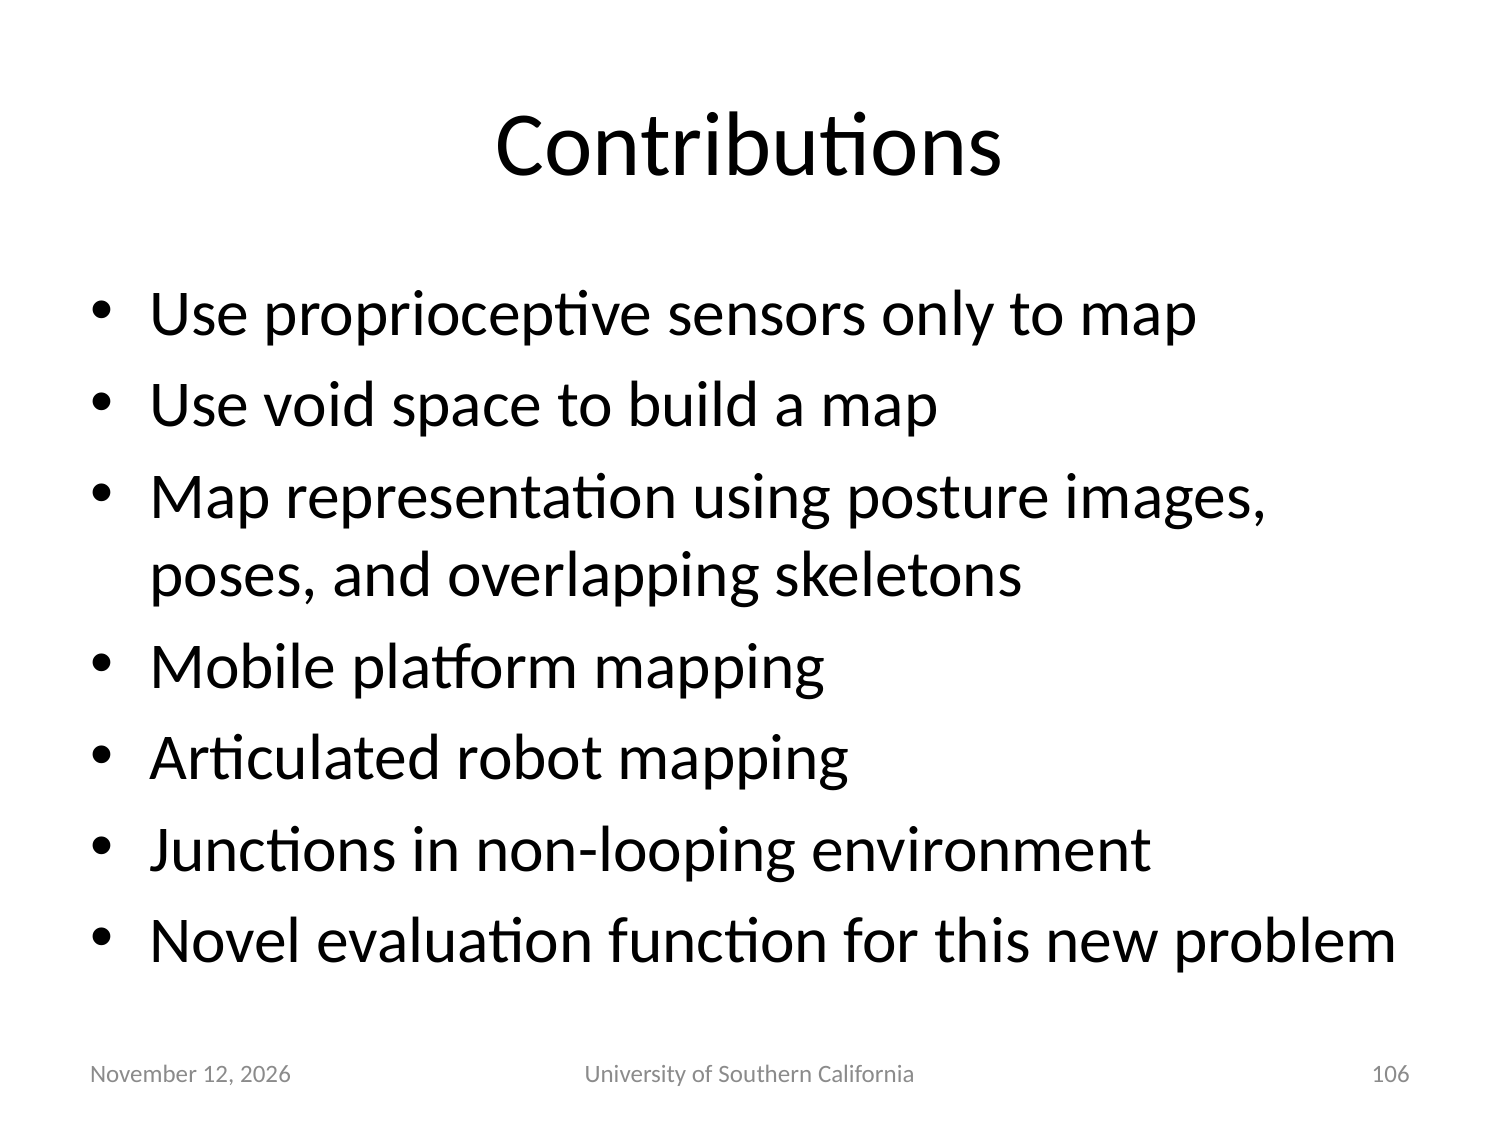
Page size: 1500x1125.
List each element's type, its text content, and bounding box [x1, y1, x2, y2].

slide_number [75, 1042, 425, 1103]
title Contributions [75, 45, 1425, 233]
footer University of Southern California [512, 1042, 988, 1103]
slide_number 106 [1074, 1042, 1425, 1103]
list Use proprioceptive sensors only to map Use void space to build a map Map representation using posture images, poses, and overlapping skeletons Mobile platform mapping Articulated robot mapping Junctions in non-looping environment Novel evaluation function for this new problem [75, 262, 1425, 1005]
